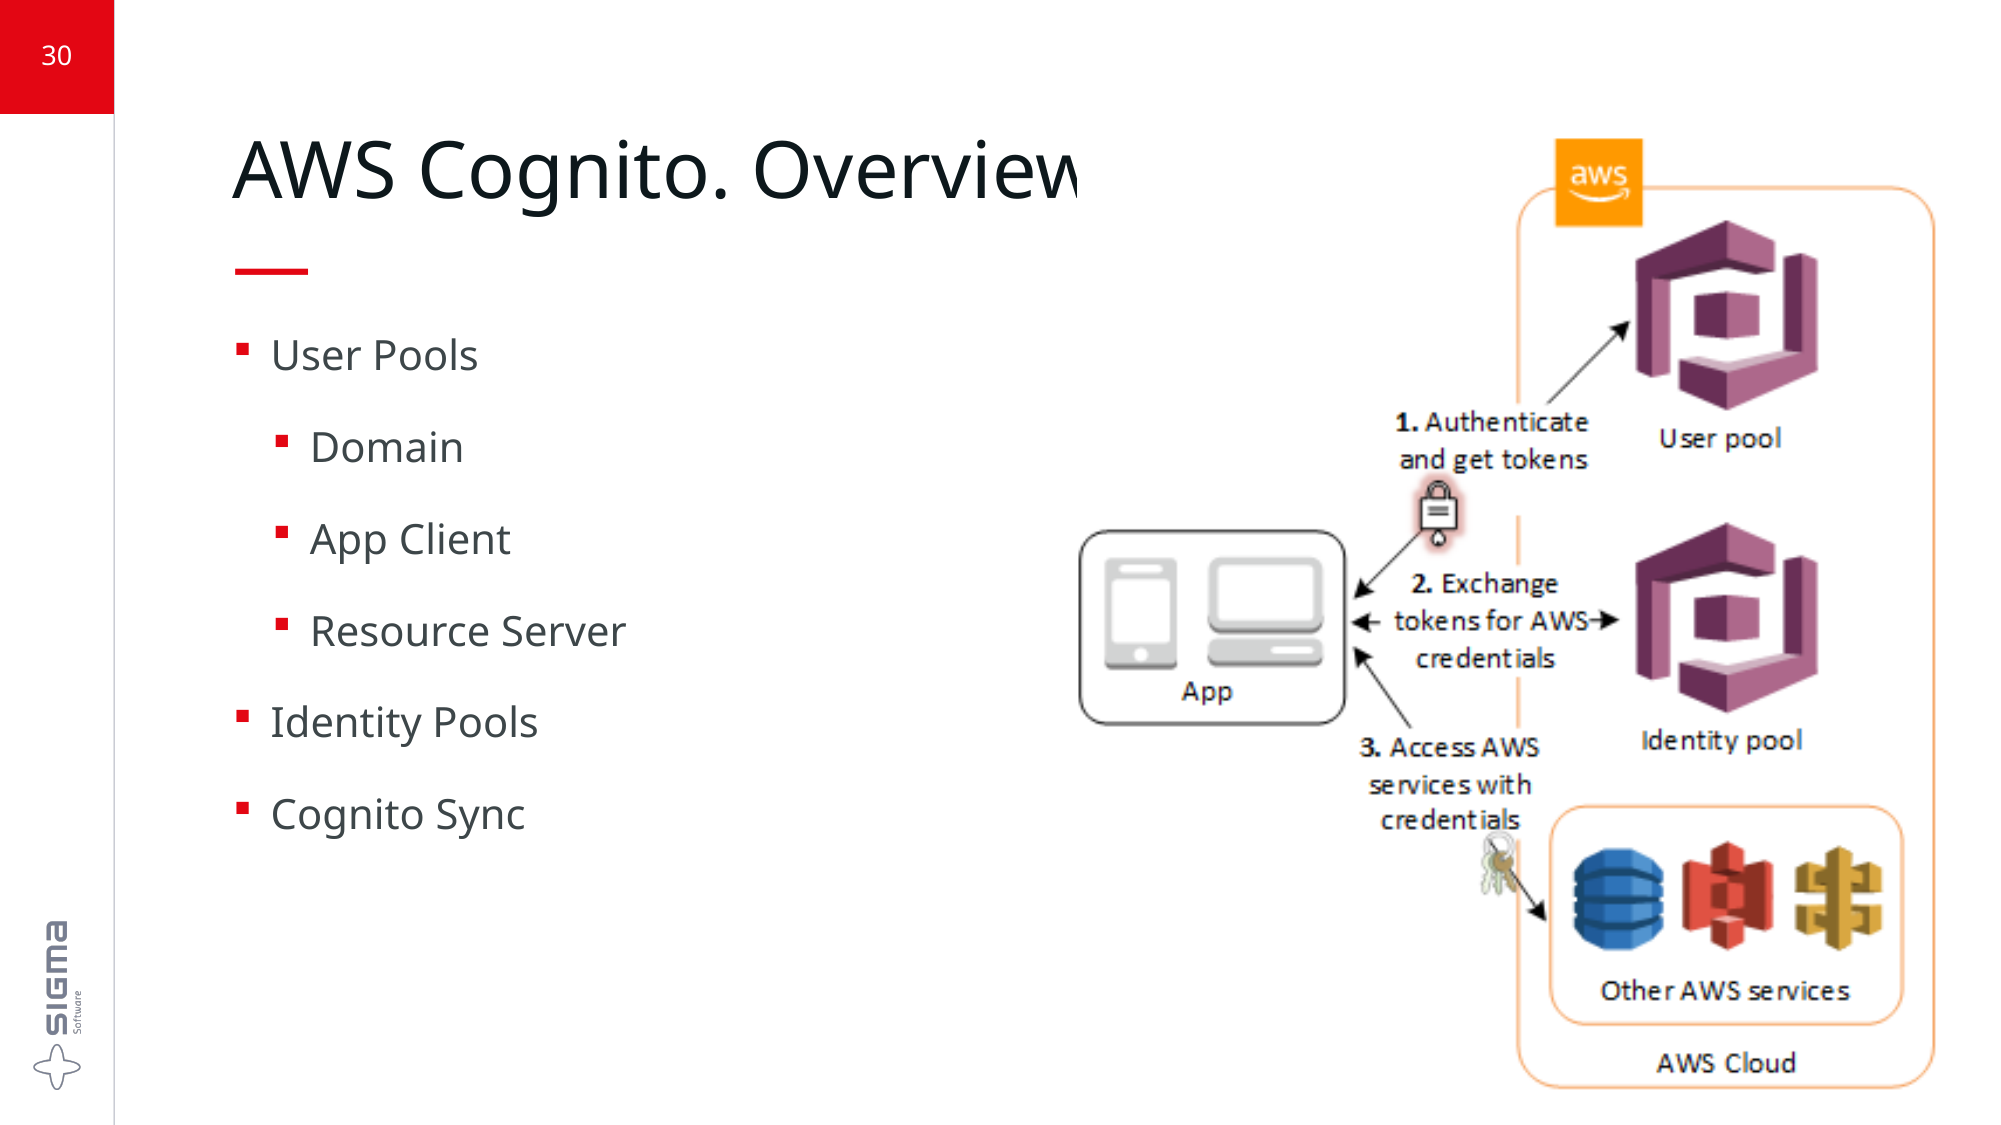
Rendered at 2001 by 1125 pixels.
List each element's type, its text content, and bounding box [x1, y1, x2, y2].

picture [1077, 137, 1938, 1099]
picture [34, 922, 81, 1090]
slide_number 30 [0, 0, 114, 114]
title AWS Cognito. Overview — [232, 119, 1886, 296]
text_box User Pools Domain App Client Resource Server Identity Pools Cognito Sync [218, 296, 1077, 1006]
